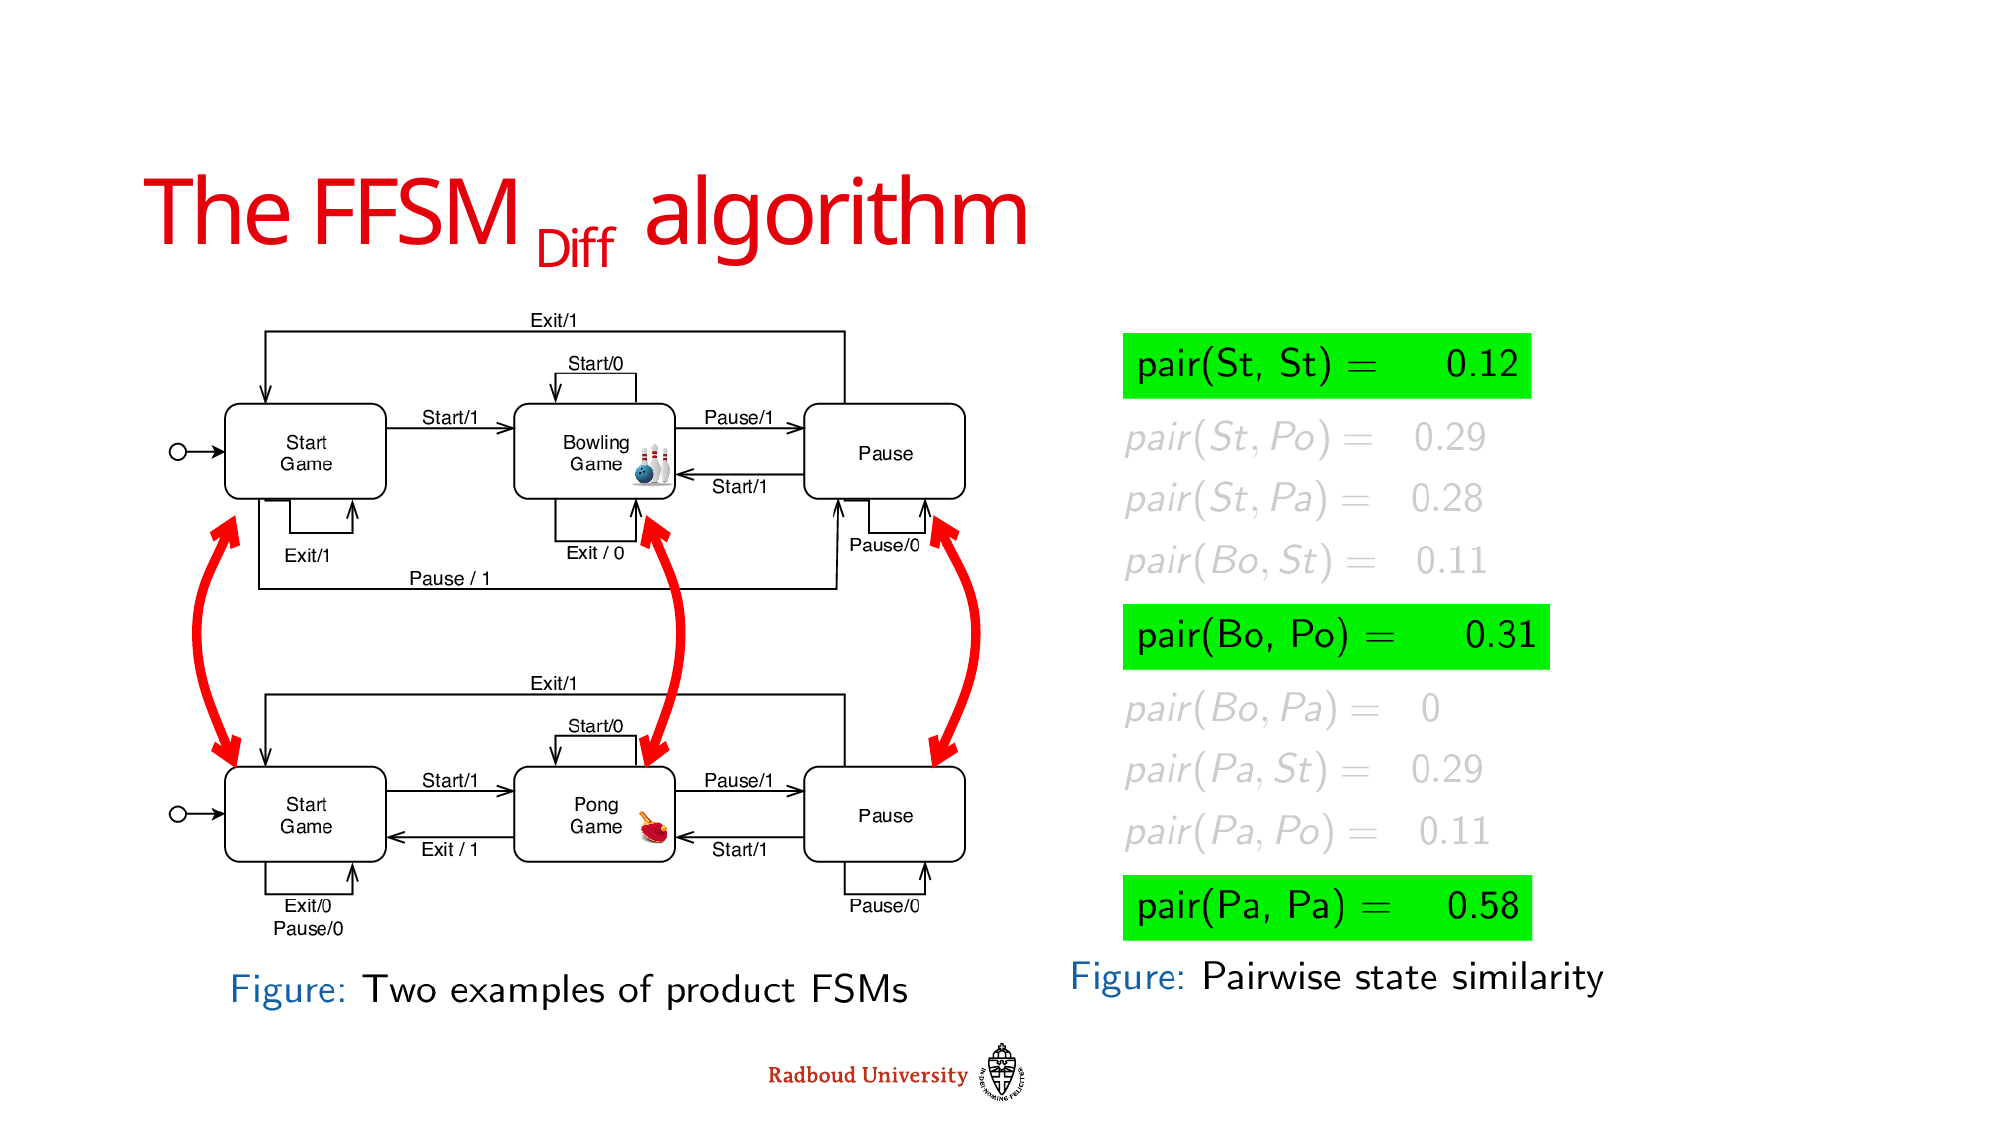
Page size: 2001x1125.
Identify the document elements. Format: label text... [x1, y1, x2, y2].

title The FFSM Diff algorithm [143, 152, 1857, 271]
picture [66, 290, 1759, 1034]
